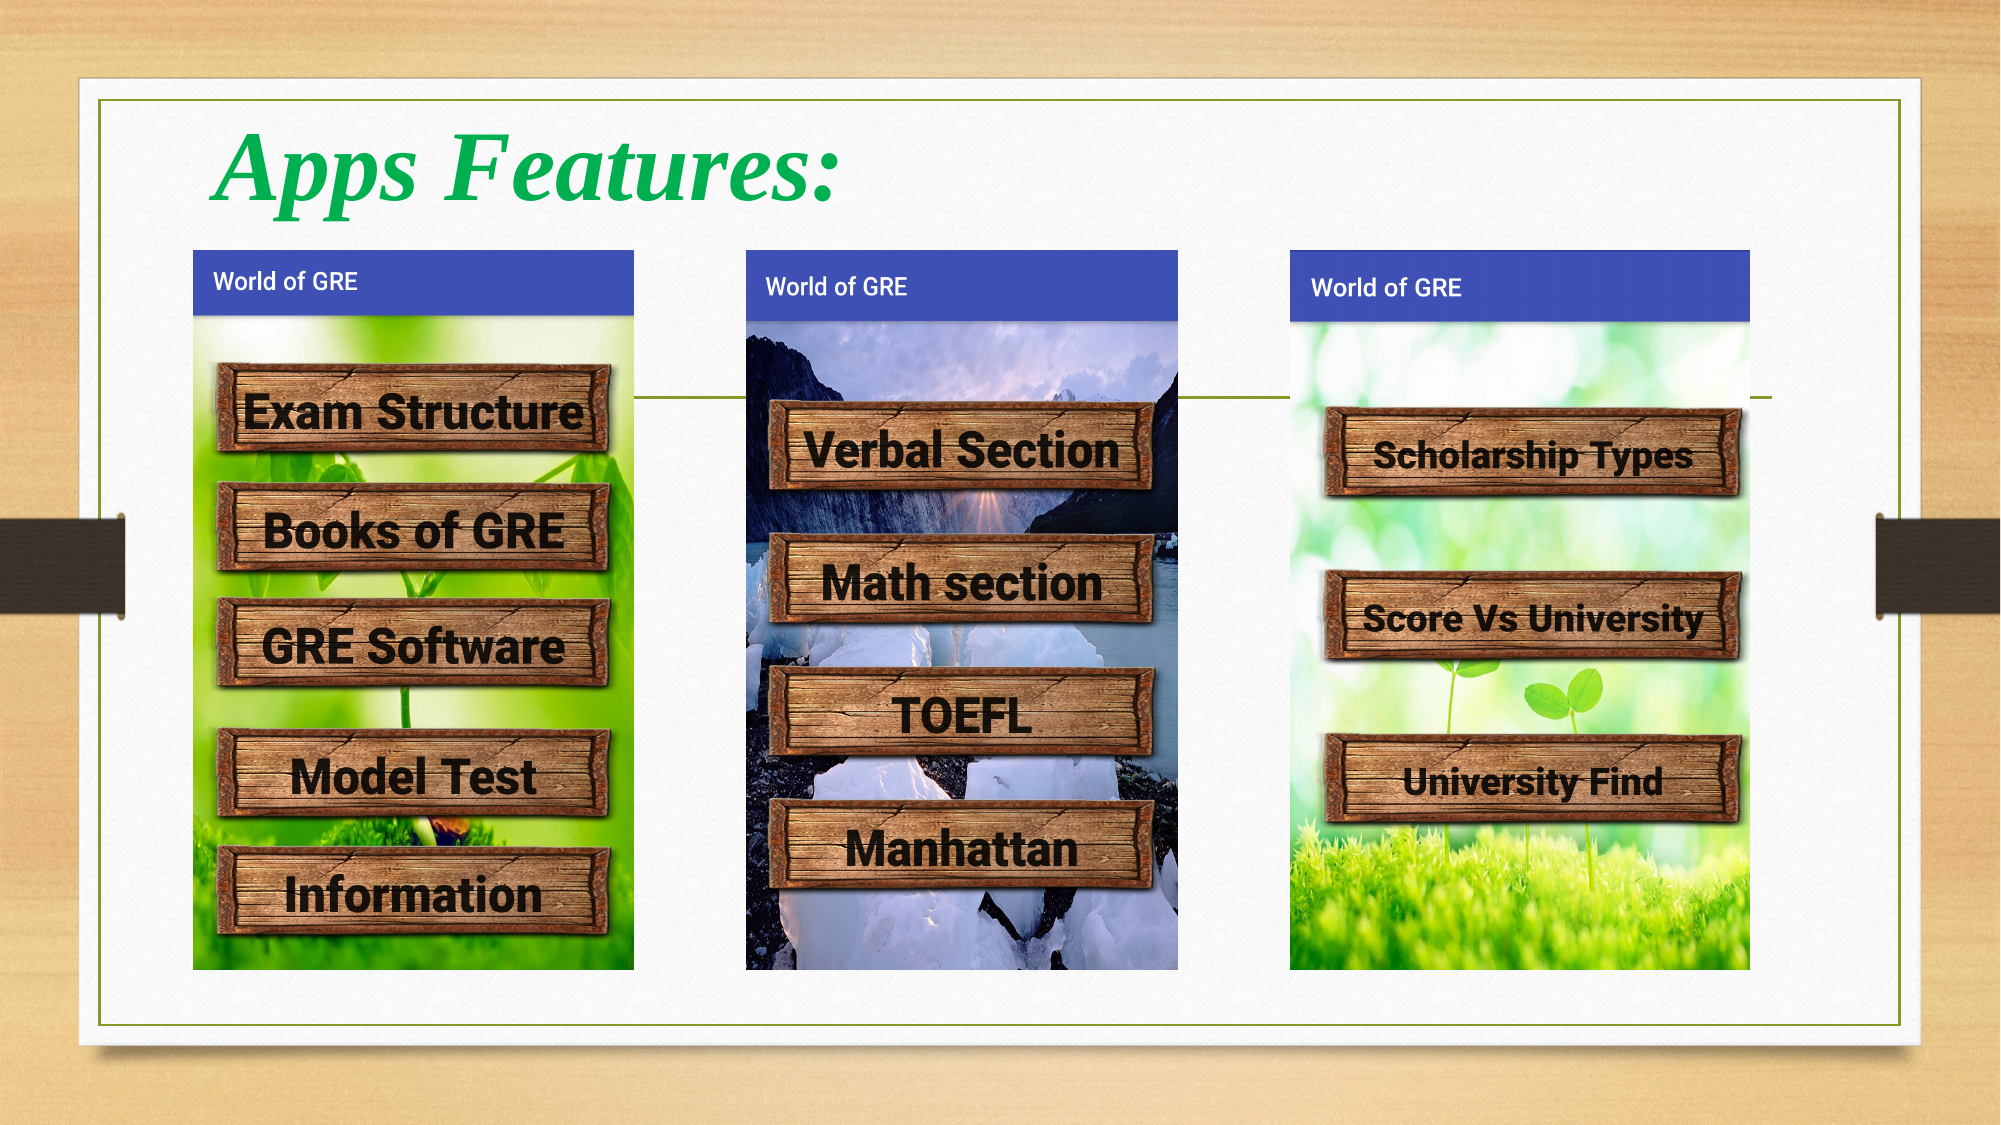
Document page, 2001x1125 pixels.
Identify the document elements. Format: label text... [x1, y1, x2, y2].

title Apps Features: [174, 53, 1750, 268]
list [193, 250, 634, 970]
picture [0, 0, 2001, 1125]
